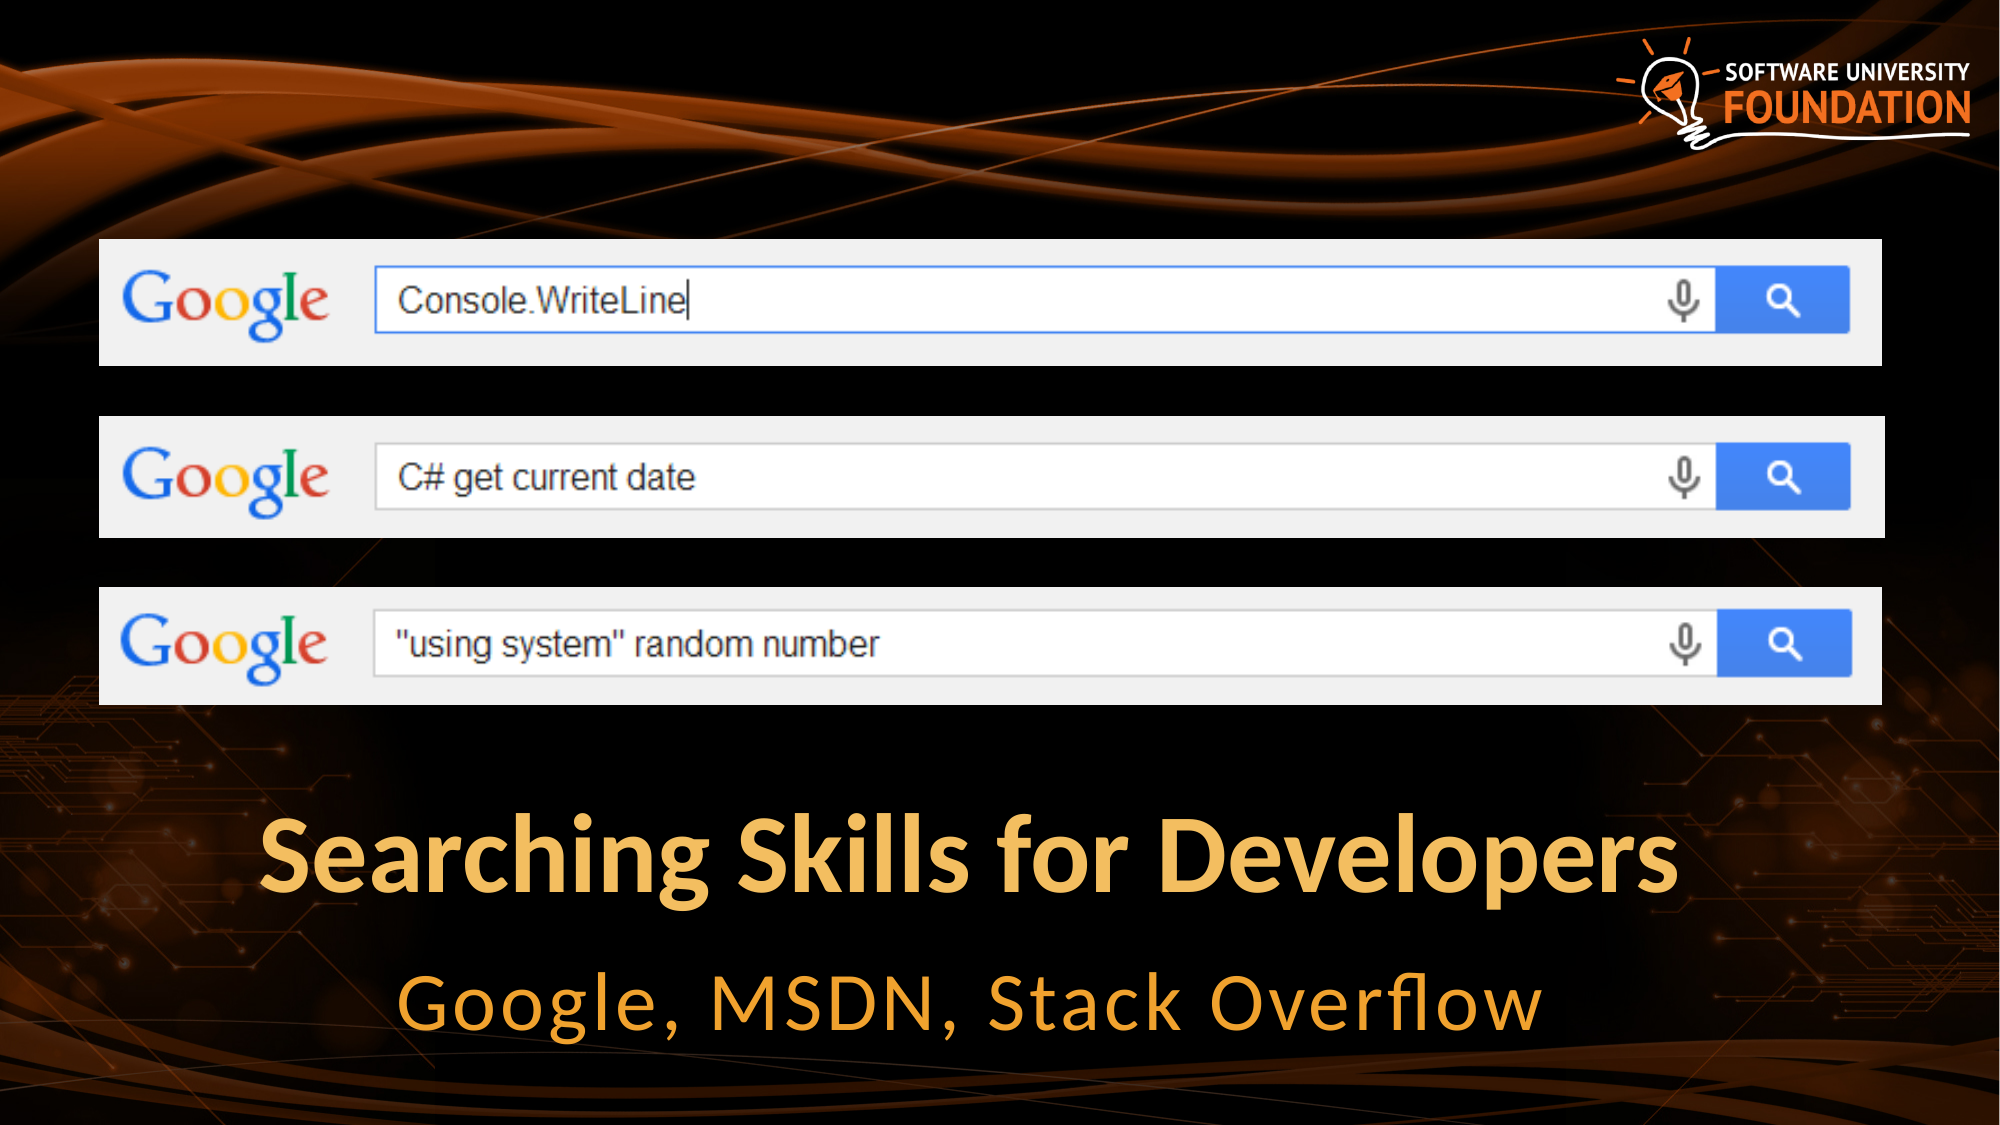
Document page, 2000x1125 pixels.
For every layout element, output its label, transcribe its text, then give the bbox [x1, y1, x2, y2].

picture [0, 0, 2000, 1125]
title Searching Skills for Developers [103, 788, 1838, 924]
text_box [99, 239, 1885, 705]
list Google, MSDN, Stack Overflow [103, 936, 1838, 1050]
